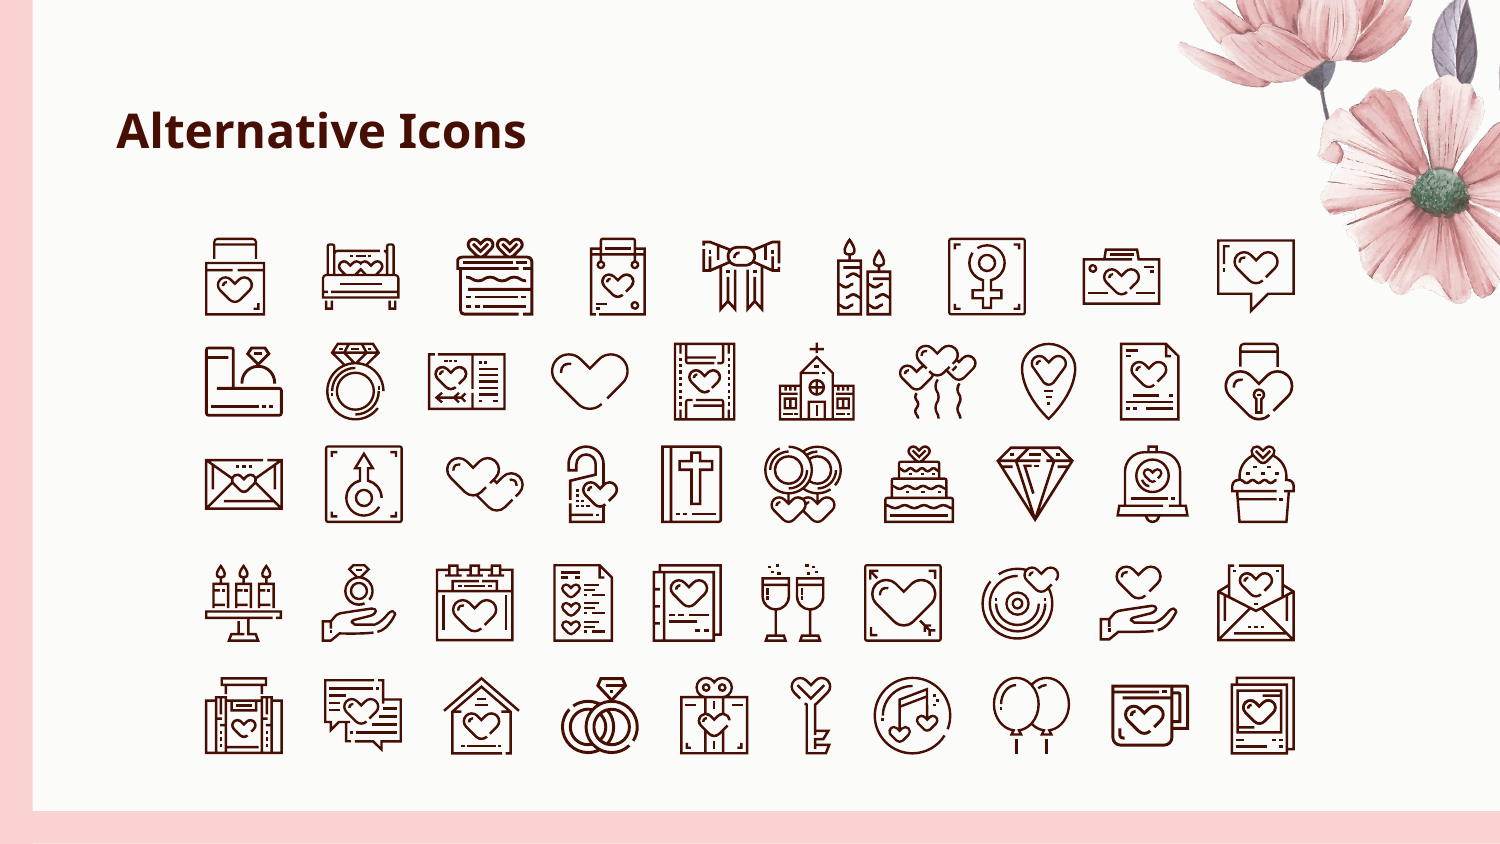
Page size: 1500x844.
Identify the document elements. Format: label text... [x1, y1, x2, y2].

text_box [553, 563, 614, 643]
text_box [1230, 676, 1296, 755]
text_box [873, 676, 952, 755]
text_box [1020, 342, 1077, 421]
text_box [560, 676, 640, 755]
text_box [1119, 342, 1180, 421]
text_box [548, 352, 631, 411]
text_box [1099, 565, 1178, 641]
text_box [947, 237, 1027, 316]
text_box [763, 445, 843, 524]
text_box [1115, 445, 1190, 524]
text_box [778, 342, 855, 421]
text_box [323, 678, 403, 753]
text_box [883, 445, 955, 524]
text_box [1216, 564, 1296, 642]
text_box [204, 458, 284, 511]
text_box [444, 456, 526, 512]
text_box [324, 445, 404, 524]
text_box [1111, 684, 1190, 747]
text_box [567, 445, 620, 524]
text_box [204, 346, 284, 417]
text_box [427, 352, 507, 411]
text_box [204, 676, 284, 755]
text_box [789, 676, 833, 755]
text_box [652, 563, 723, 643]
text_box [863, 563, 943, 643]
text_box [1216, 239, 1296, 315]
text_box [679, 676, 749, 755]
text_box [321, 243, 400, 311]
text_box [455, 237, 534, 316]
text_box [981, 566, 1061, 640]
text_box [992, 676, 1071, 755]
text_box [204, 237, 266, 316]
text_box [325, 342, 385, 421]
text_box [673, 342, 736, 421]
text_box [1230, 445, 1296, 524]
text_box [435, 564, 514, 642]
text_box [836, 237, 892, 316]
title Alternative Icons [101, 85, 1433, 180]
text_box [897, 344, 978, 419]
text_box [1222, 342, 1296, 421]
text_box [1082, 248, 1161, 306]
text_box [589, 237, 647, 316]
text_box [702, 240, 781, 313]
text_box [204, 563, 283, 643]
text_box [321, 563, 397, 643]
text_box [995, 446, 1075, 523]
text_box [660, 445, 723, 524]
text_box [761, 563, 825, 643]
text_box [442, 676, 521, 755]
